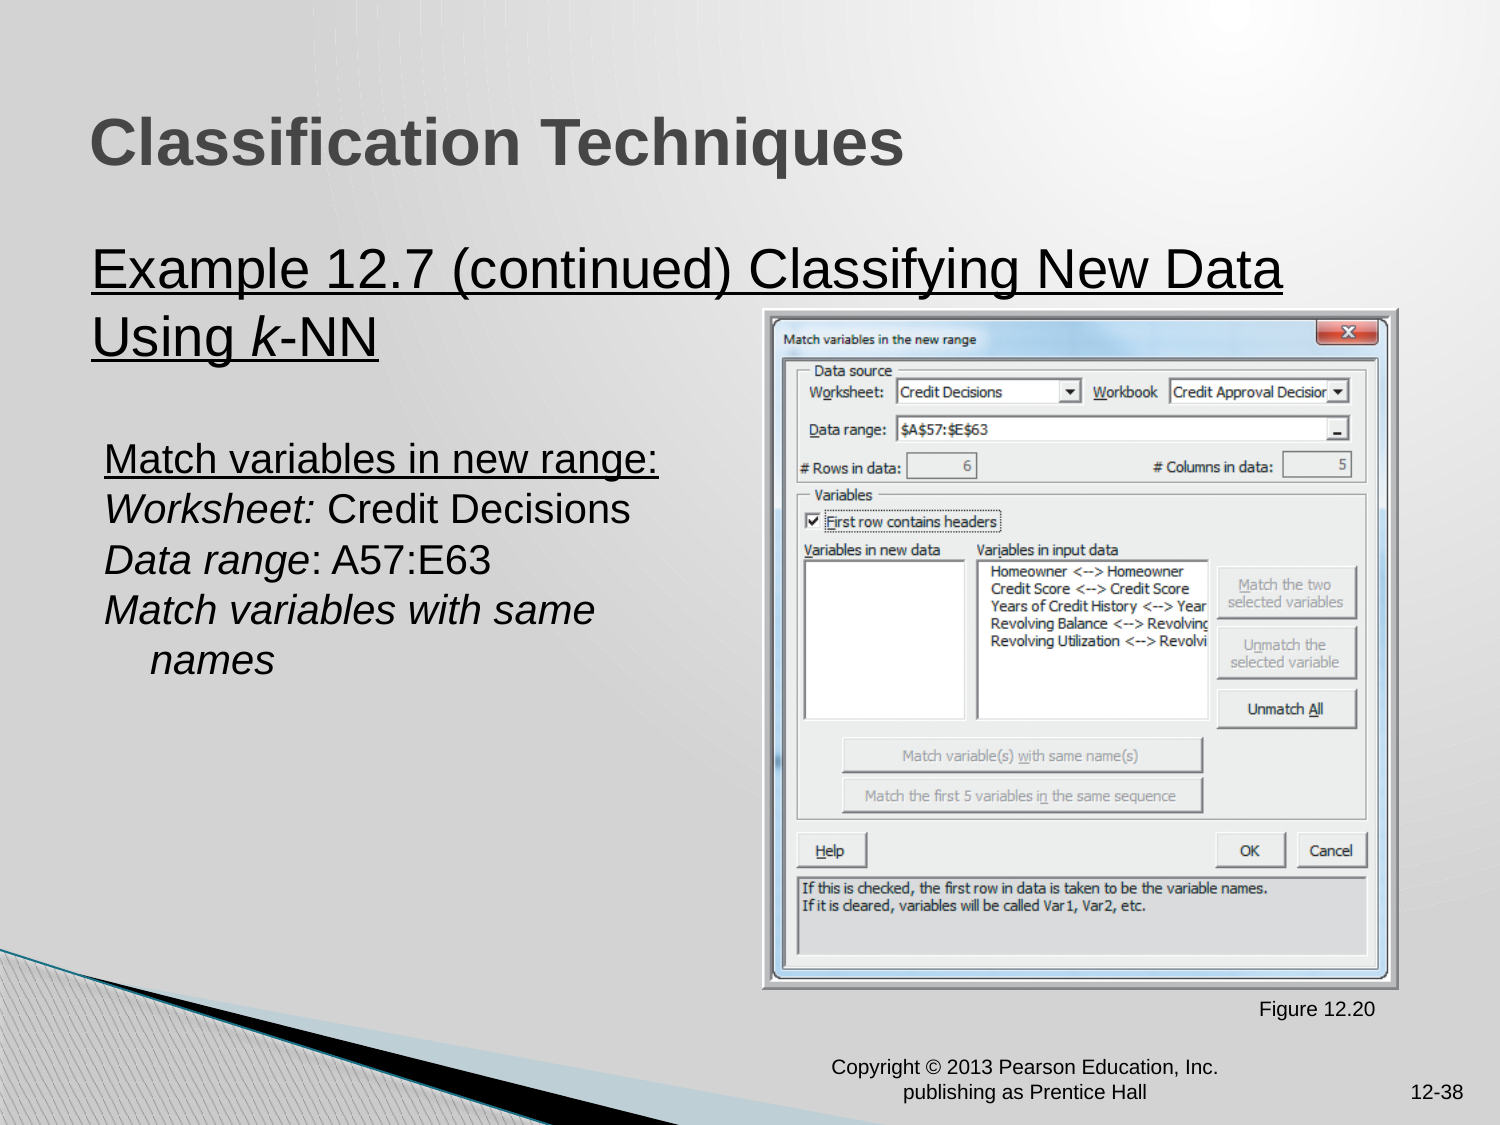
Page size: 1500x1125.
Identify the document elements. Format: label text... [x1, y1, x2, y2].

list Example 12.7 (continued) Classifying New Data Using k-NN [76, 224, 1427, 968]
slide_number 12-38 [1362, 1051, 1479, 1112]
picture [762, 308, 1399, 990]
text_box Figure 12.20 [1244, 999, 1399, 1028]
text_box Match variables in new range: Worksheet: Credit Decisions Data range: A57:E63 Match variables with same names [89, 424, 690, 740]
title Classification Techniques [75, 45, 1425, 233]
footer Copyright © 2013 Pearson Education, Inc. publishing as Prentice Hall [812, 1051, 1238, 1112]
